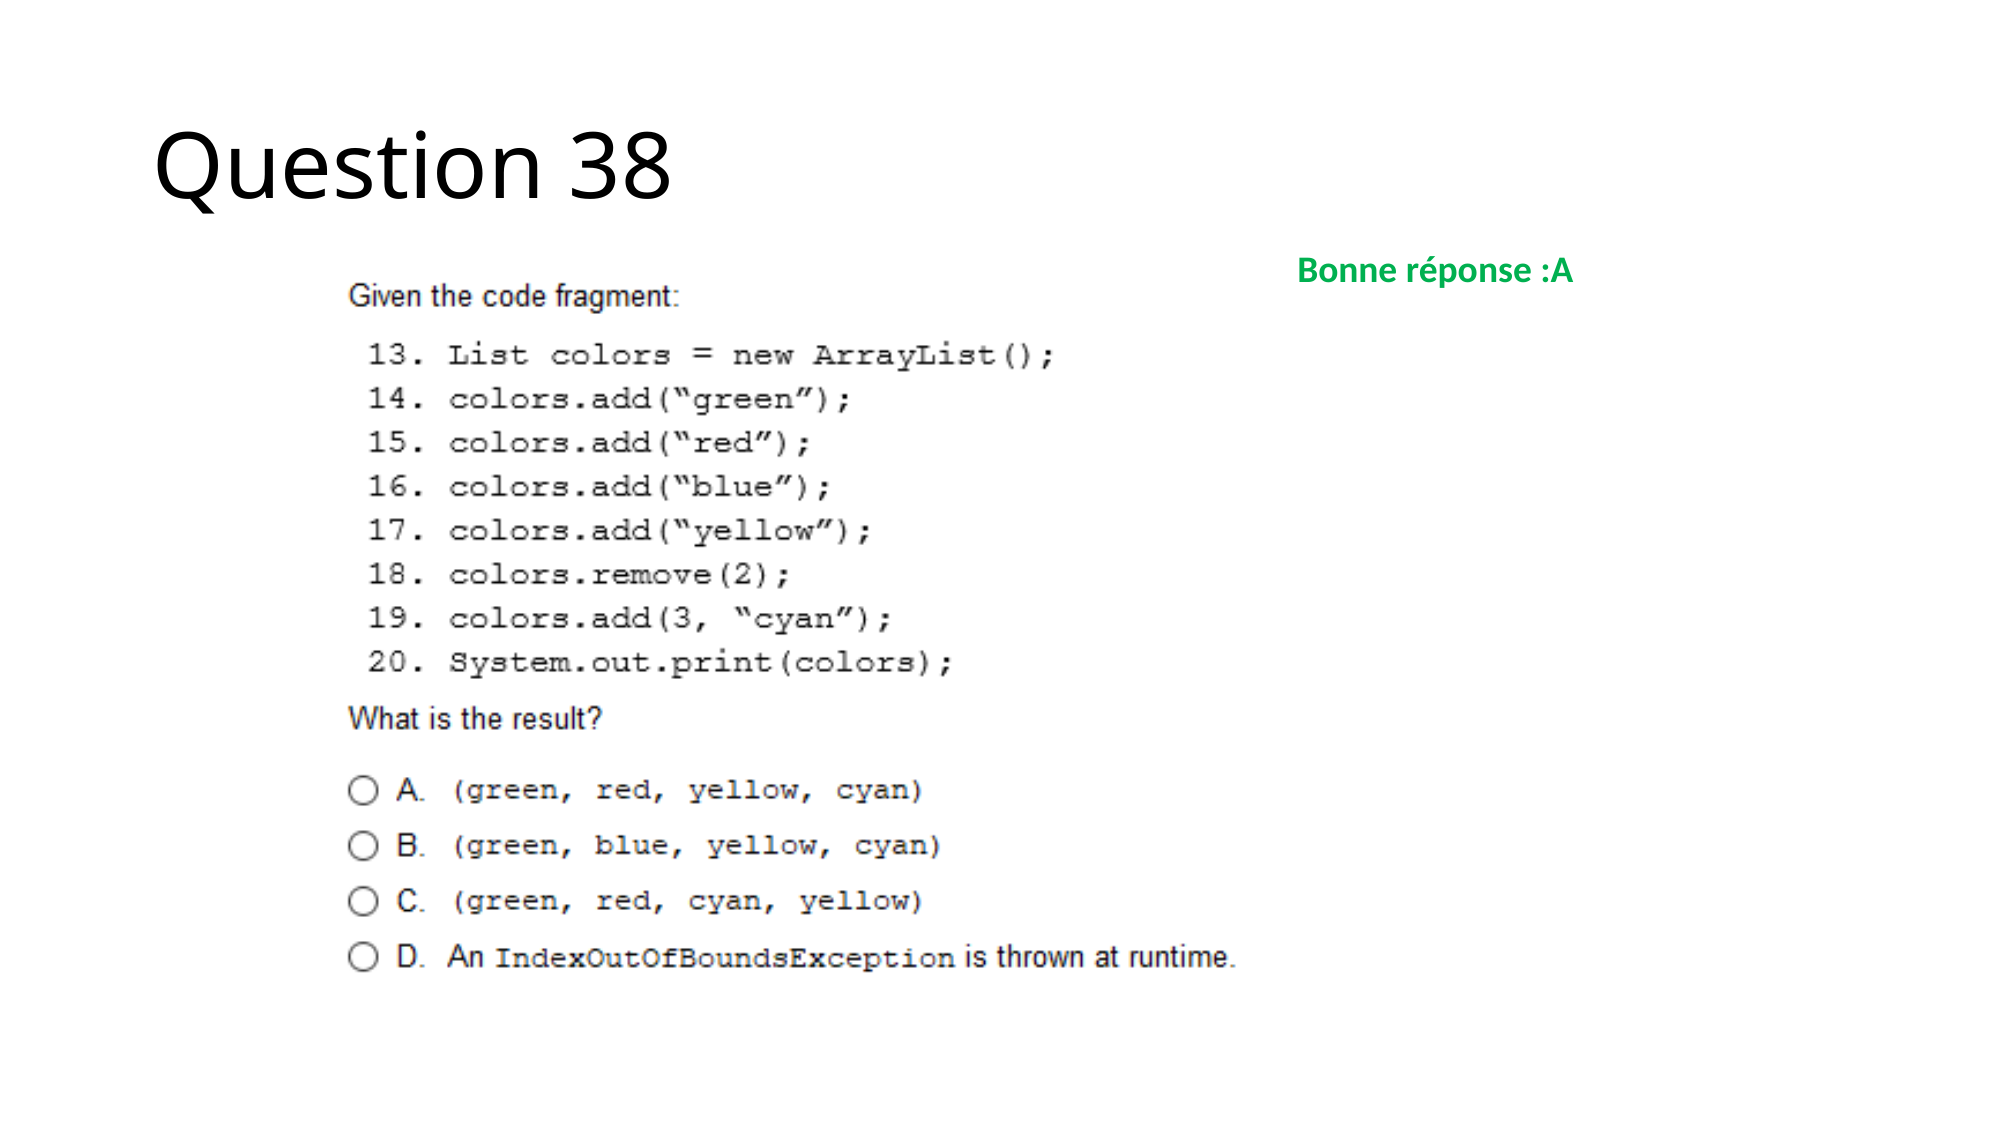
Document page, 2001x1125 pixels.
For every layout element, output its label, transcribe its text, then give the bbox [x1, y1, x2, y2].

title Question 38 [137, 59, 1863, 278]
picture [341, 277, 1245, 978]
text_box Bonne réponse :A [1282, 238, 1707, 298]
